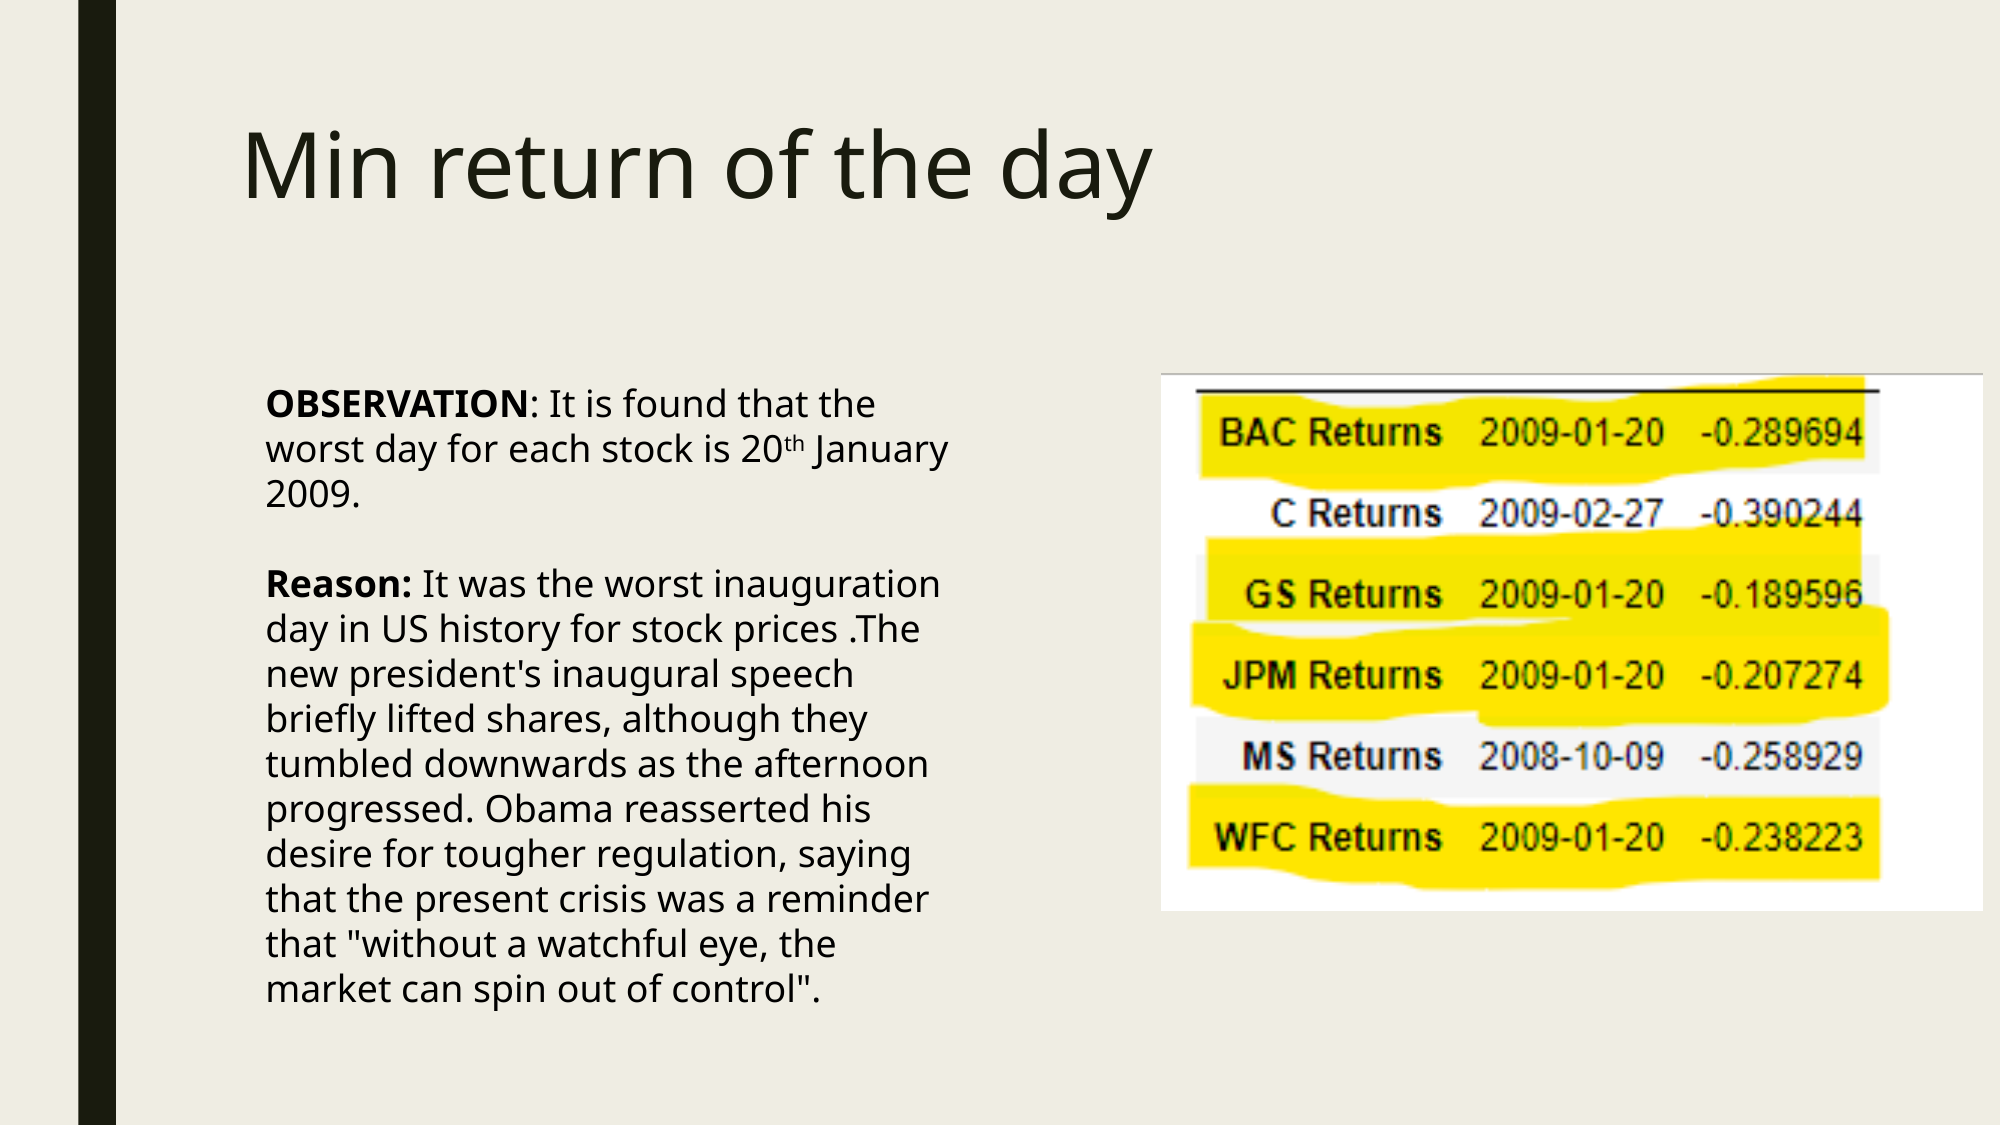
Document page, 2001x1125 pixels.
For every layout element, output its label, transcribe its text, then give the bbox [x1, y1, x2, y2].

title Min return of the day [225, 112, 1800, 357]
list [1161, 372, 1983, 912]
text_box OBSERVATION: It is found that the worst day for each stock is 20th January 2009. Reason: It was the worst inauguration day in US history for stock prices .The new president's inaugural speech briefly lifted shares, although they tumbled downwards as the afternoon progressed. Obama reasserted his desire for tougher regulation, saying that the present crisis was a reminder that "without a watchful eye, the market can spin out of control". [250, 372, 973, 1125]
